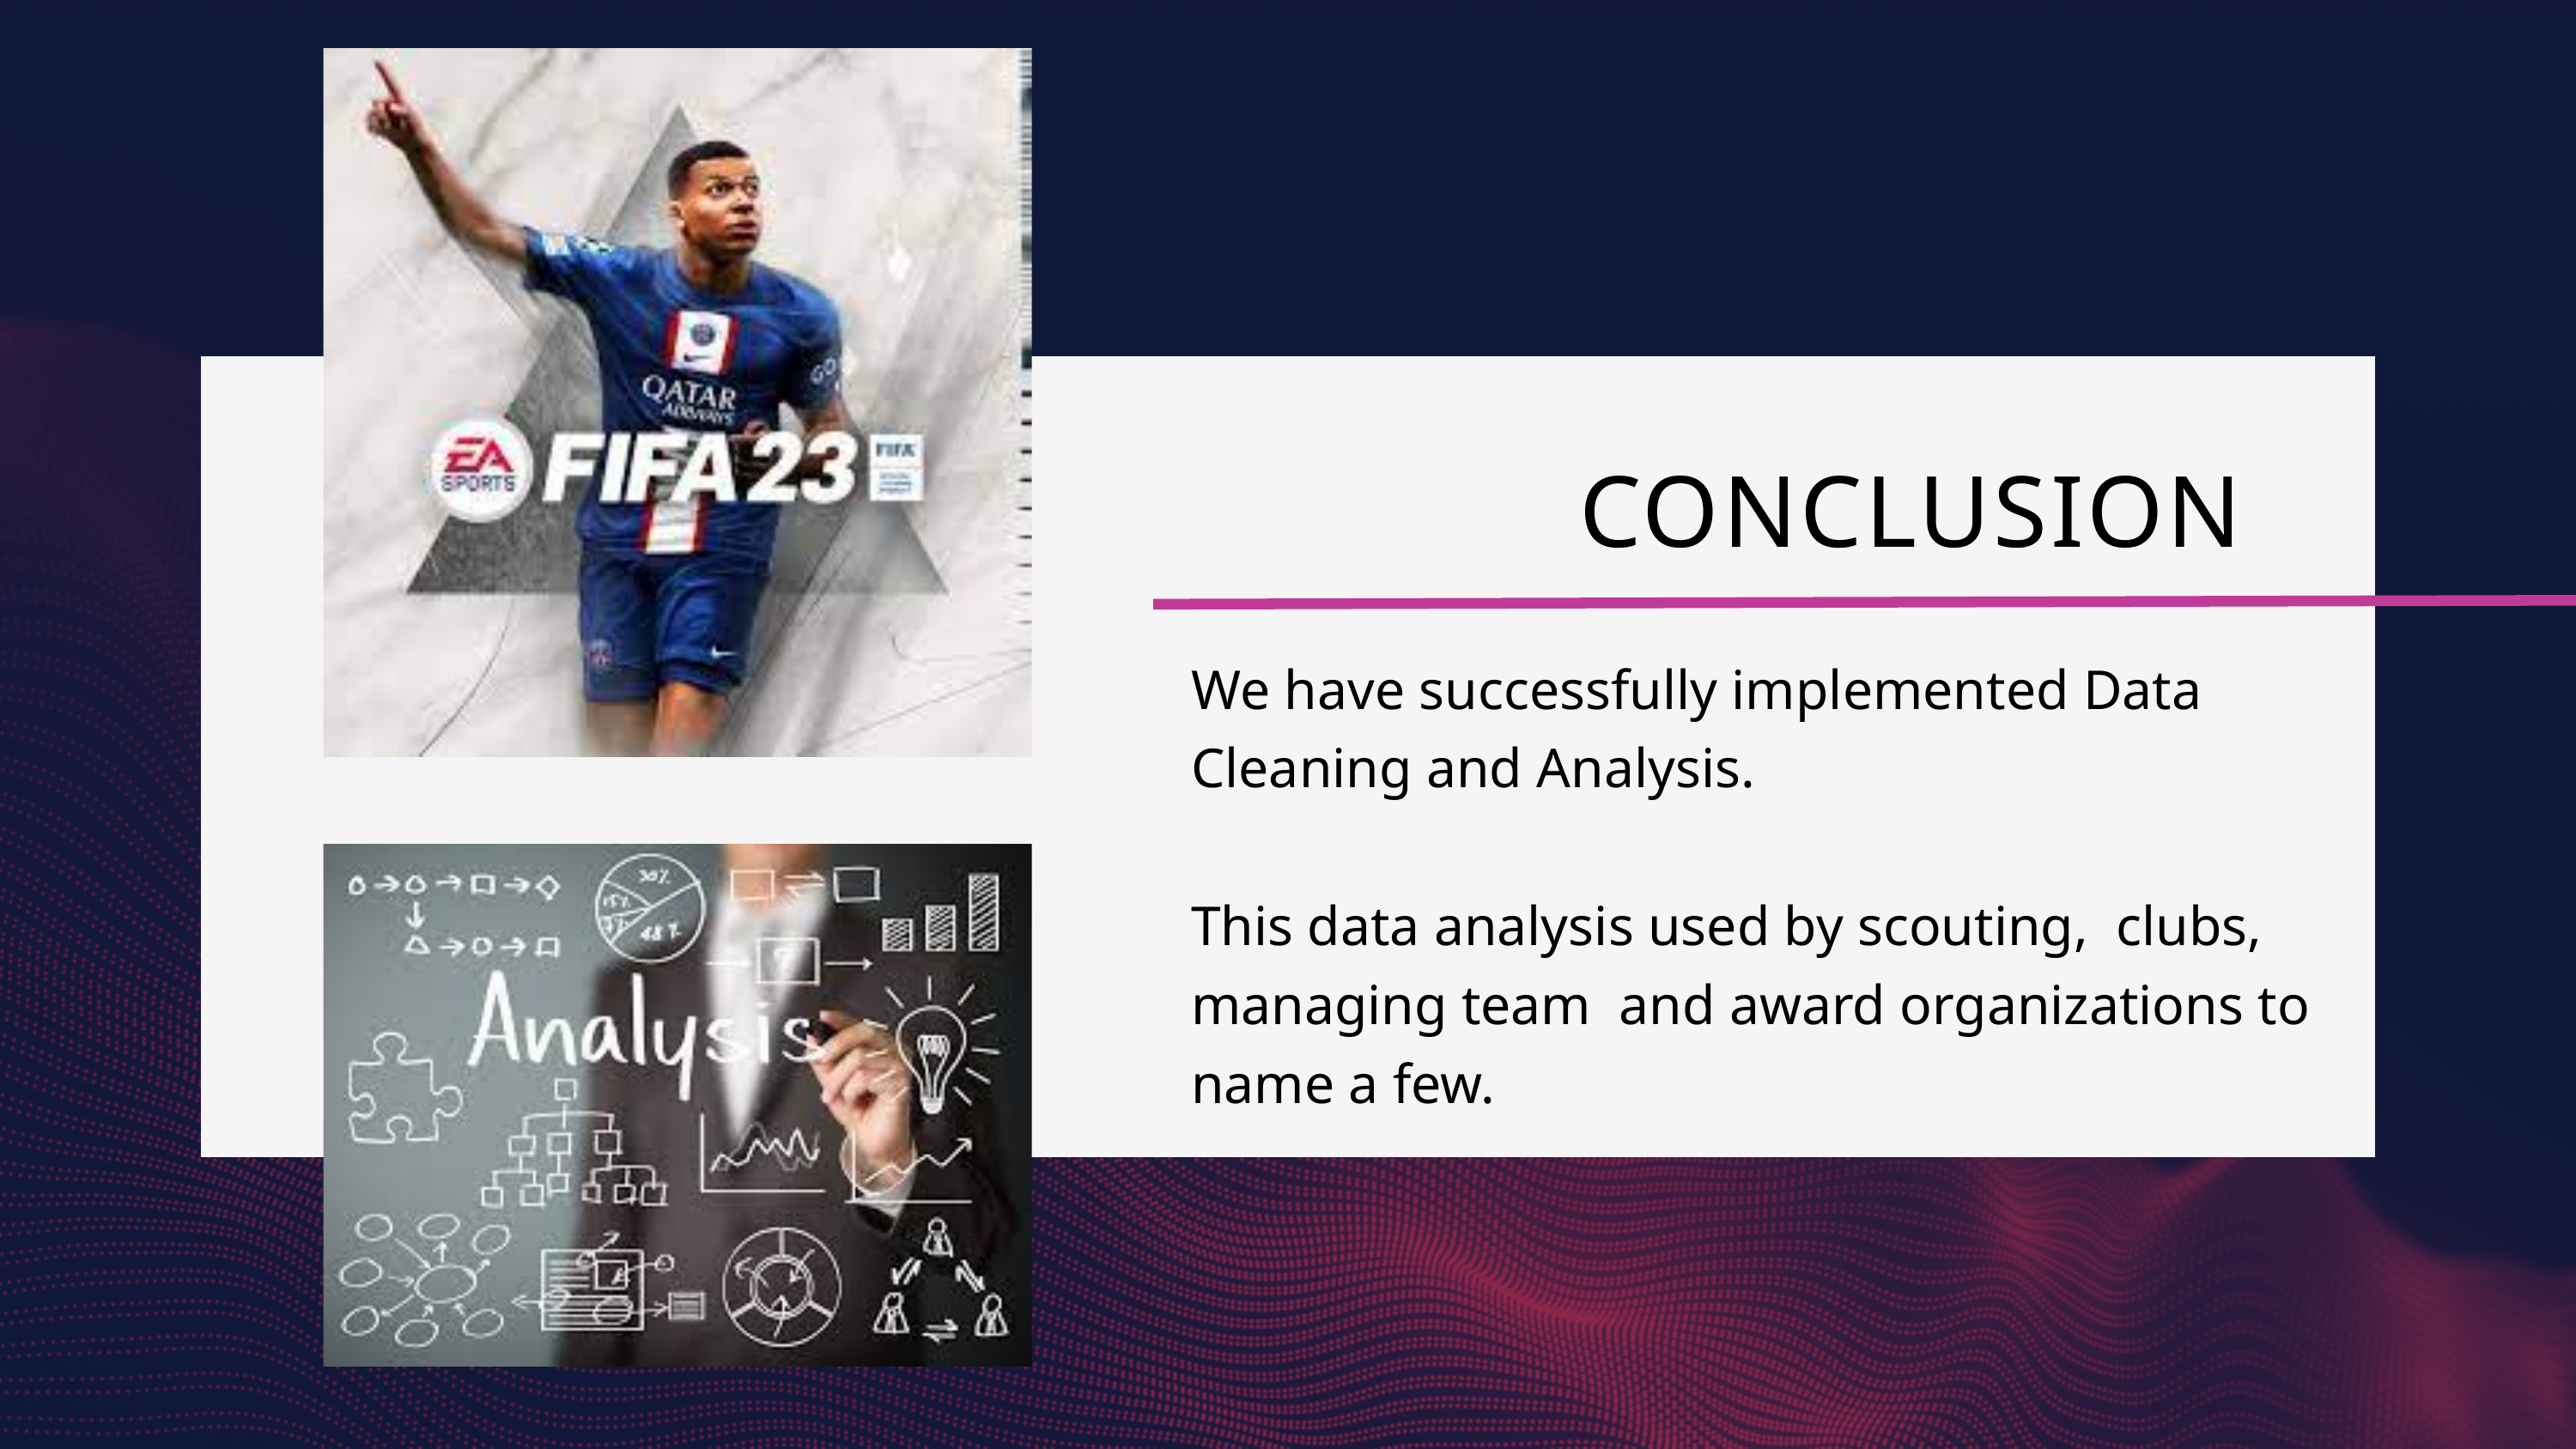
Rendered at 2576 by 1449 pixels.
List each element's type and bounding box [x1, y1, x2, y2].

text_box [200, 355, 2376, 1158]
text_box [0, 0, 2576, 1449]
text_box [323, 48, 1032, 353]
text_box [323, 1167, 1032, 1367]
